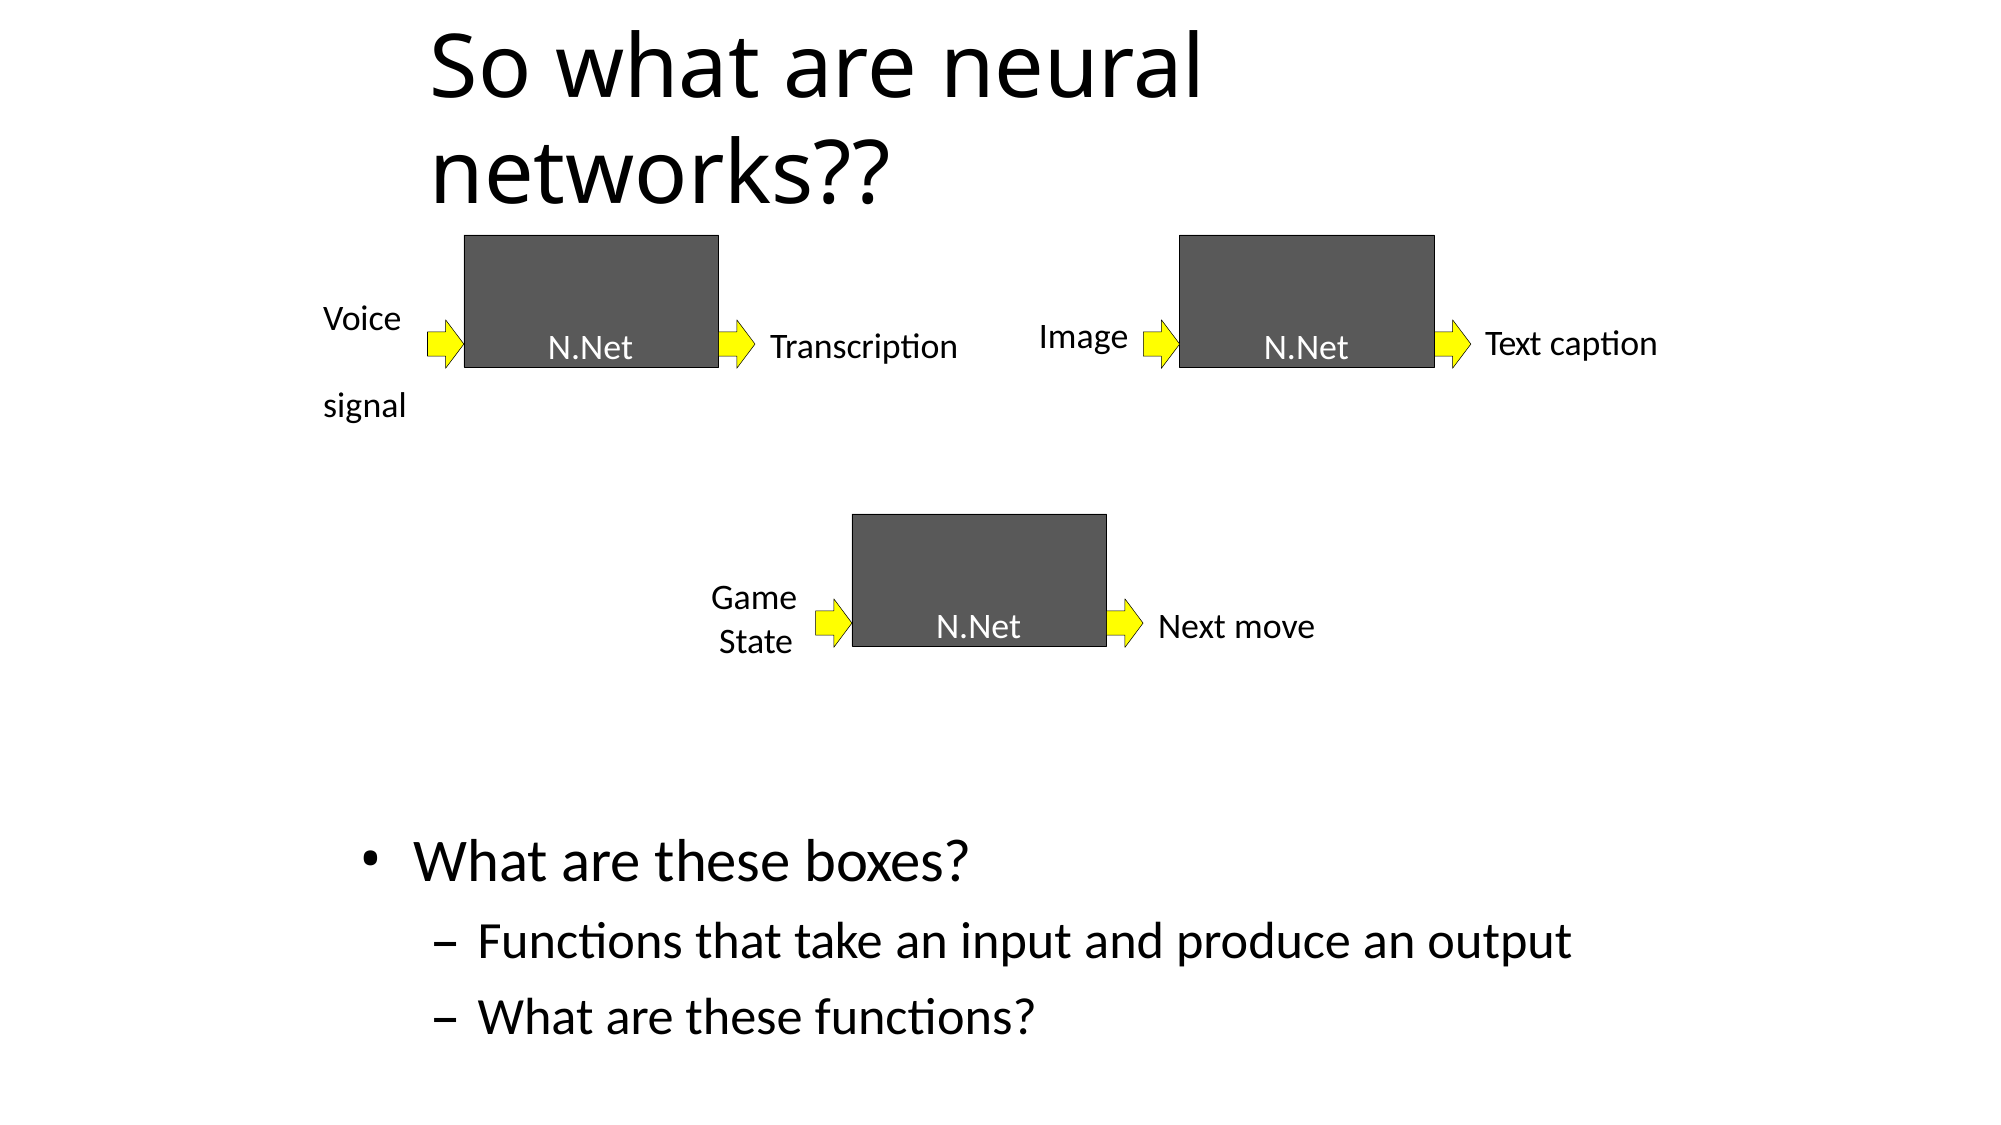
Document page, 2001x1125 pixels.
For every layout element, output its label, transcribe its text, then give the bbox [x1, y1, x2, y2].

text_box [1143, 319, 1180, 369]
text_box Text caption [1483, 317, 1667, 364]
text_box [1434, 319, 1472, 369]
text_box N.Net [851, 513, 1107, 647]
text_box Transcription [768, 320, 965, 367]
title So what are neural networks?? [427, 7, 1573, 222]
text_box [815, 598, 853, 648]
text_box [718, 319, 756, 369]
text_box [1106, 598, 1144, 648]
text_box N.Net [1179, 234, 1435, 368]
text_box Voice signal [321, 292, 410, 425]
text_box What are these boxes? Functions that take an input and produce an output What are these functions? [357, 803, 1581, 1046]
text_box Image [1037, 310, 1132, 356]
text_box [427, 319, 465, 369]
text_box N.Net [463, 234, 719, 368]
text_box Next move [1156, 599, 1320, 646]
text_box Game State [709, 571, 801, 661]
